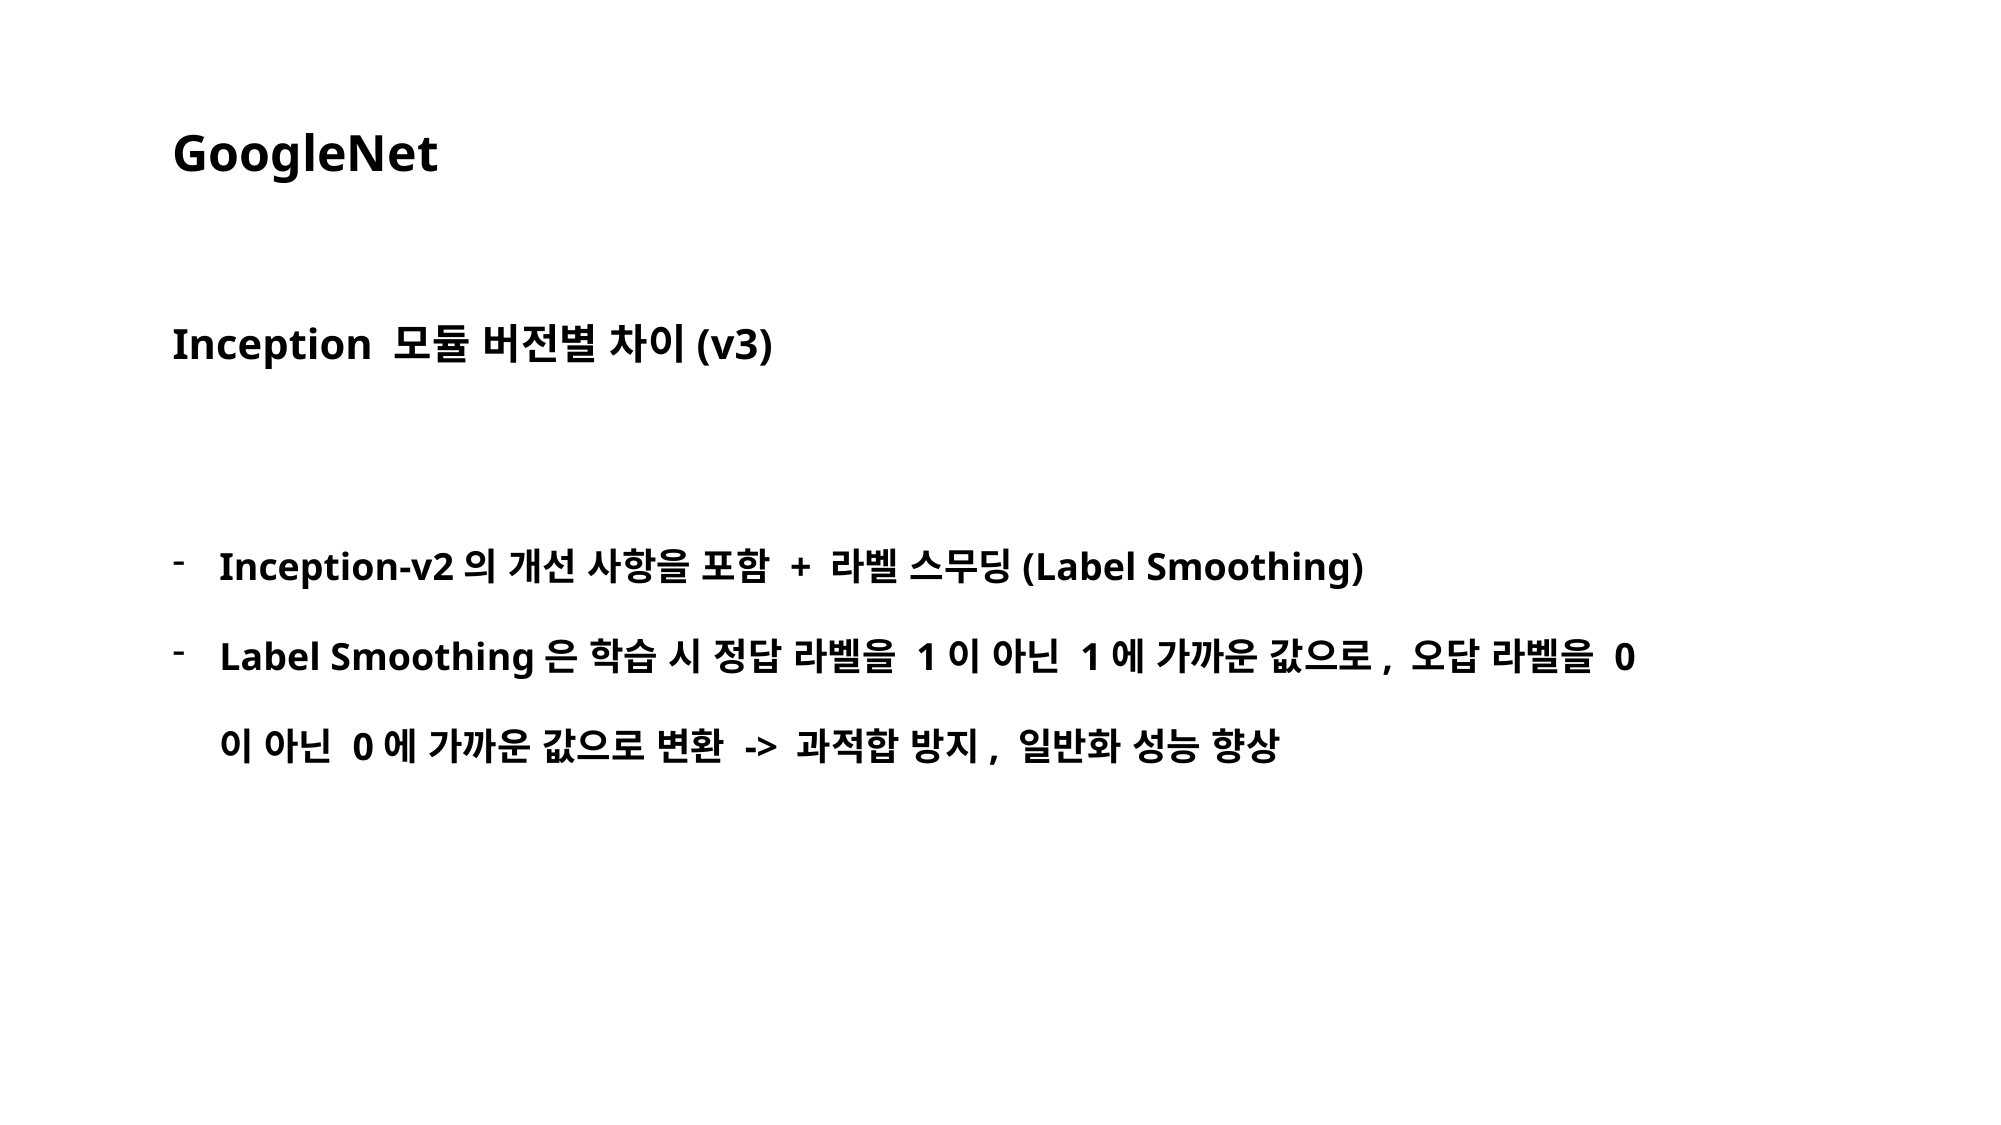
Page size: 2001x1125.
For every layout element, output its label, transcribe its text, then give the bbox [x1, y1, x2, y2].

text_box GoogleNet [157, 114, 648, 190]
text_box Inception-v2의 개선 사항을 포함 + 라벨 스무딩(Label Smoothing) Label Smoothing은 학습 시 정답 라벨을 1이 아닌 1에 가까운 값으로, 오답 라벨을 0이 아닌 0에 가까운 값으로 변환 -> 과적합 방지, 일반화 성능 향상 [157, 490, 1681, 776]
text_box Inception 모듈 버전별 차이(v3) [157, 260, 1926, 476]
